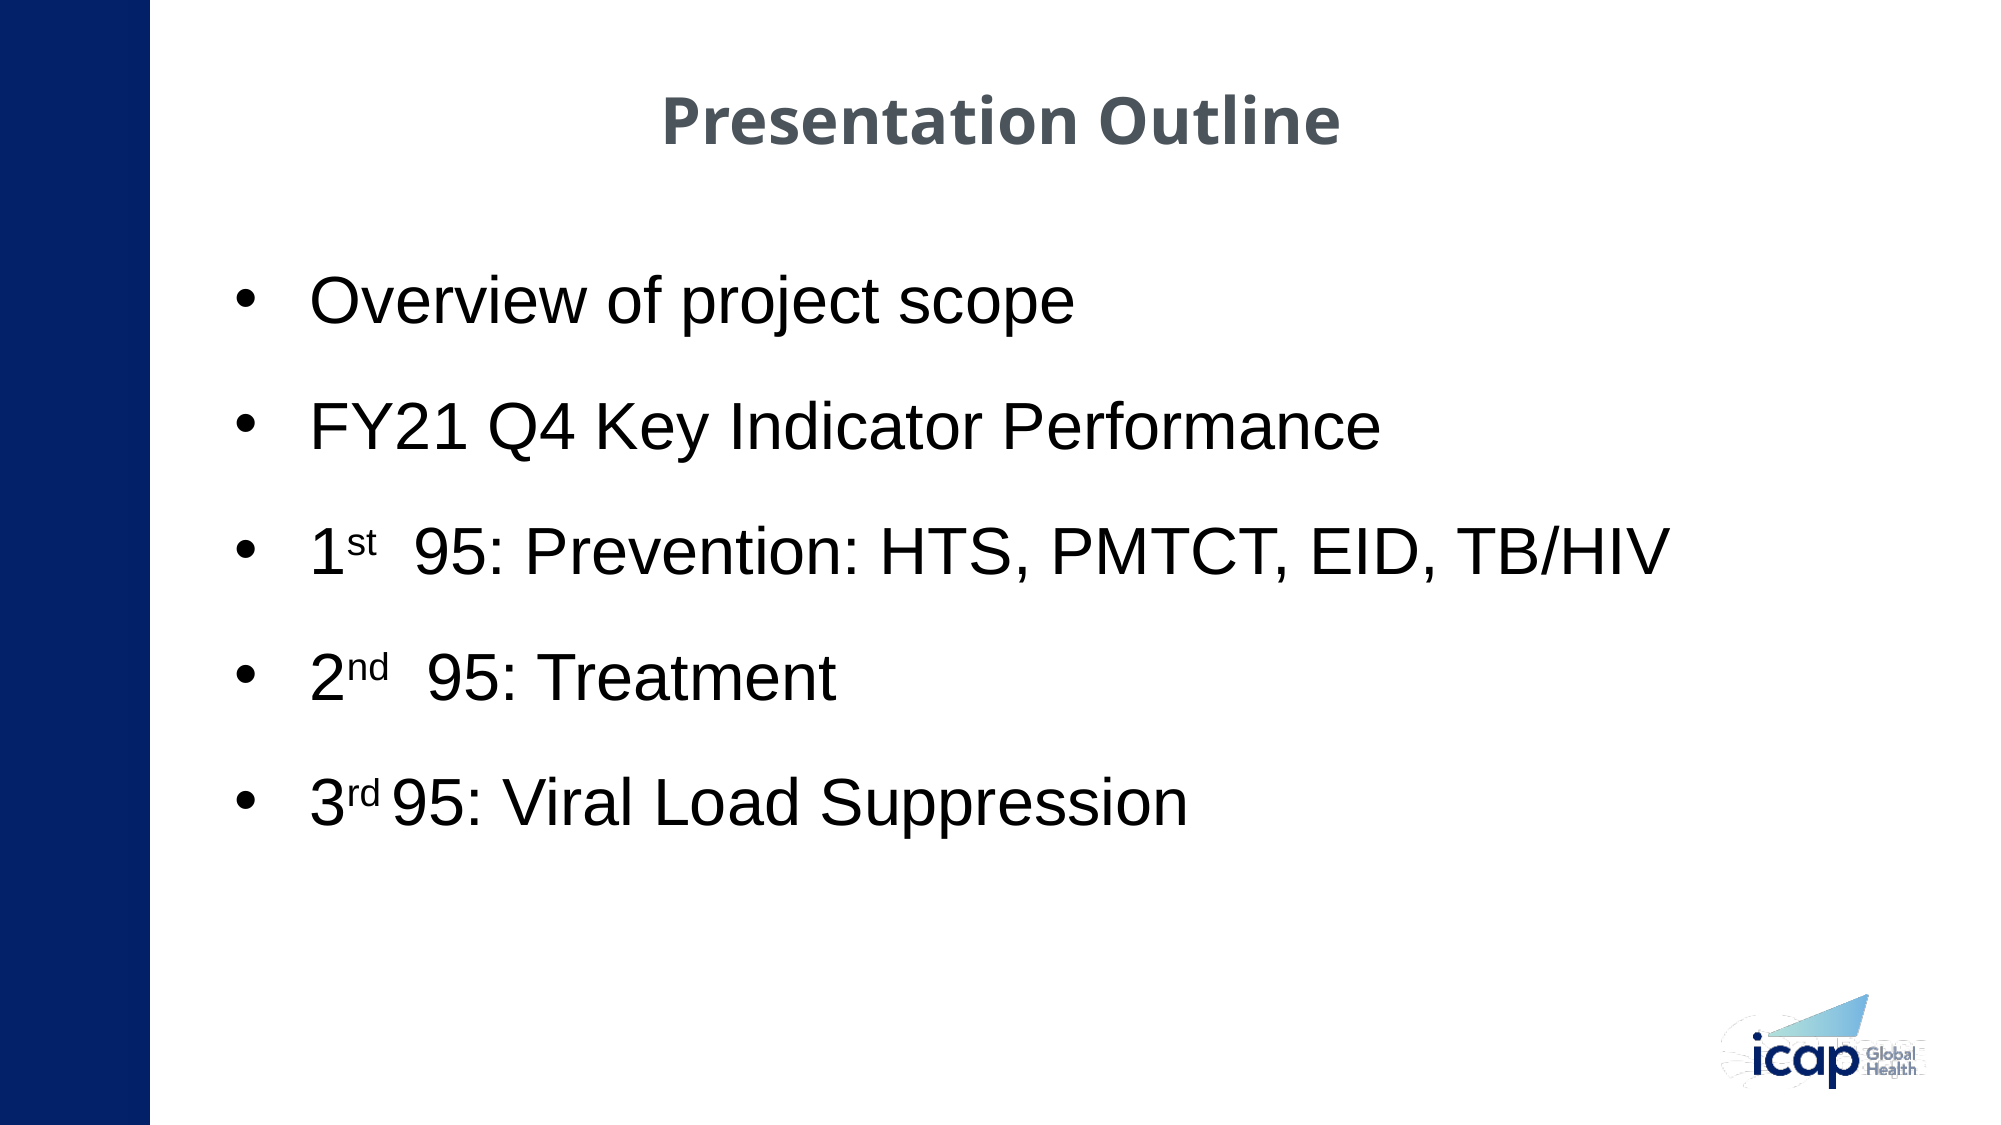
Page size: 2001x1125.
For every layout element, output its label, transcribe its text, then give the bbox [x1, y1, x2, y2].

picture [1753, 994, 1916, 1089]
picture [0, 0, 150, 1125]
list Overview of project scope FY21 Q4 Key Indicator Performance 1st 95: Prevention: HTS, PMTCT, EID, TB/HIV 2nd 95: Treatment 3rd 95: Viral Load Suppression [219, 217, 1848, 954]
title Presentation Outline [184, 71, 1818, 166]
